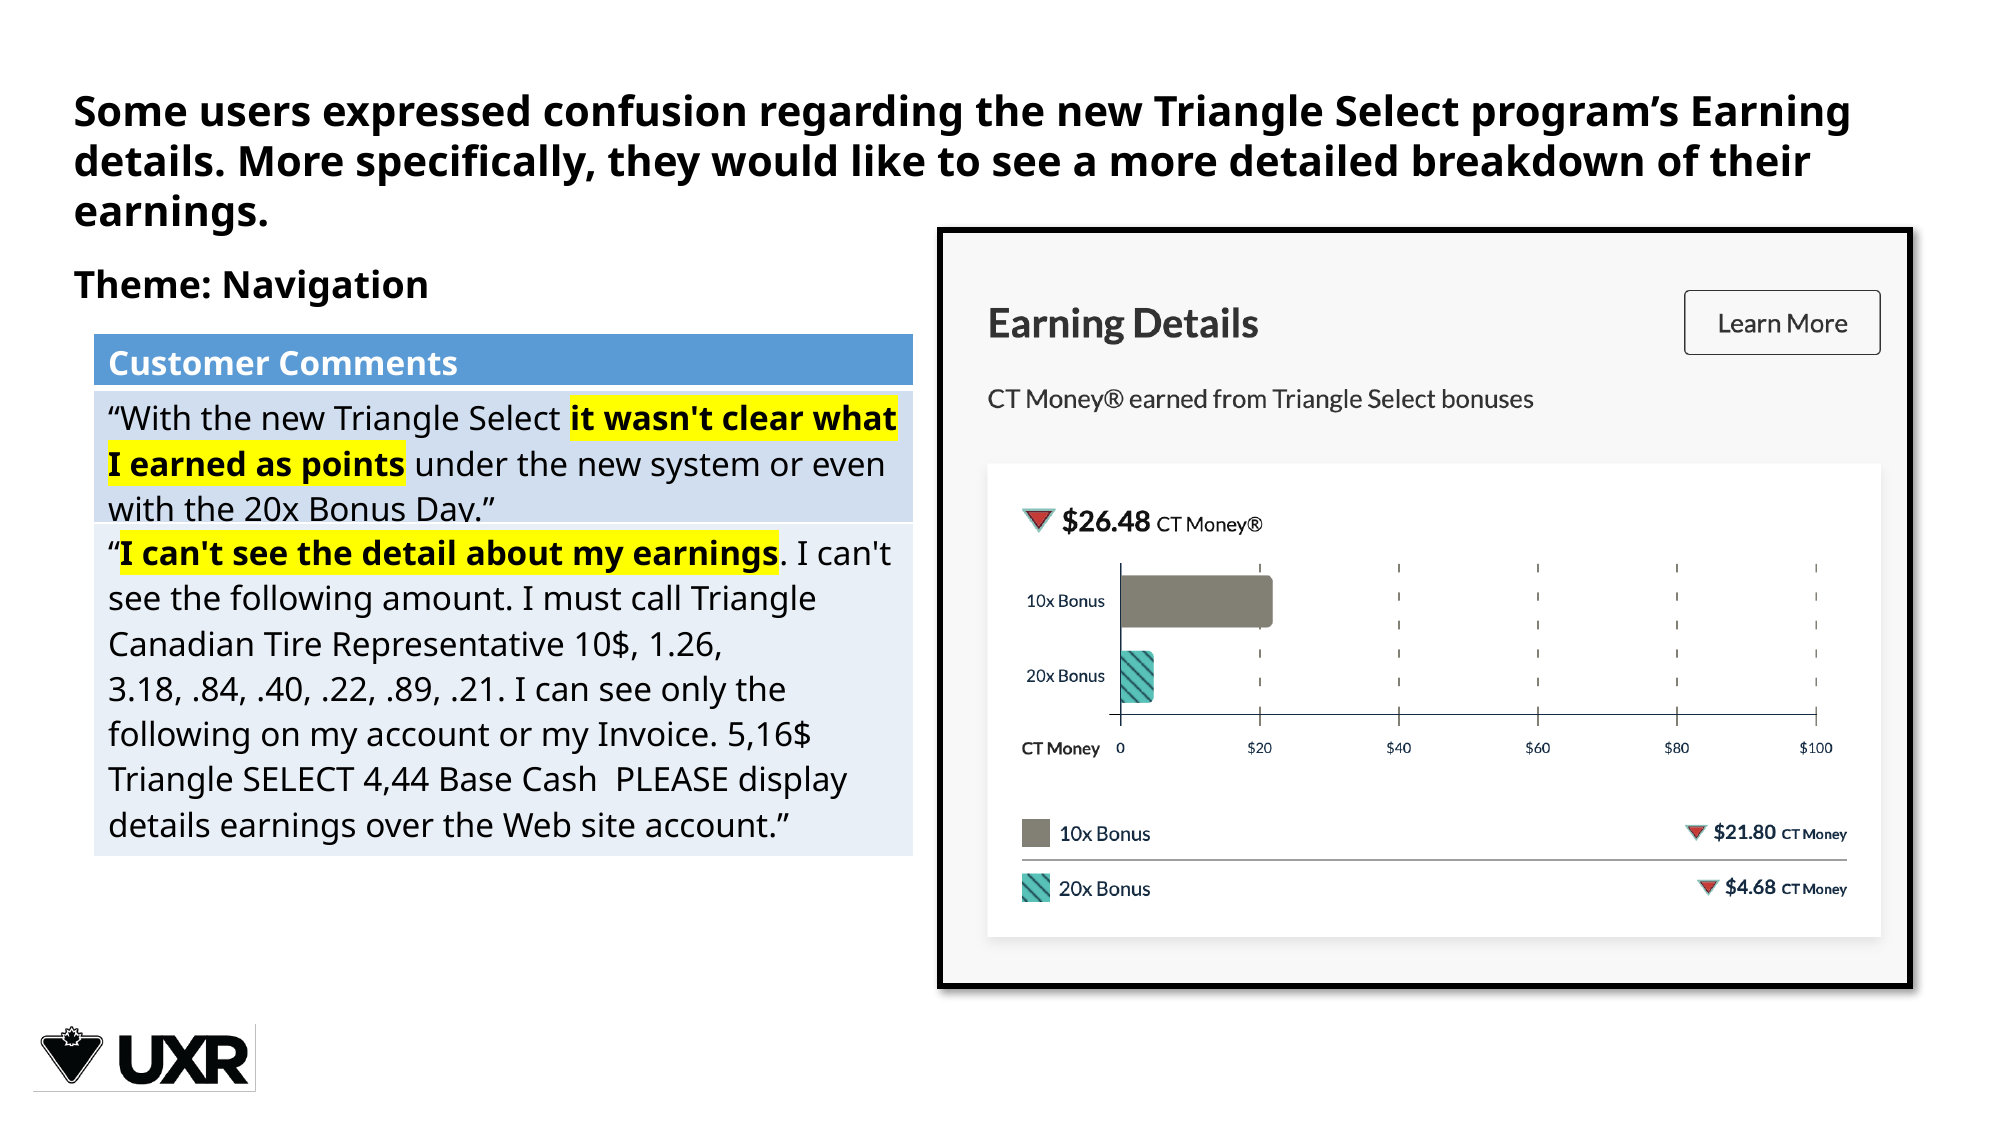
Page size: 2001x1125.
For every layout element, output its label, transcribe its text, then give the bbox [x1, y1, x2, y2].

table_cell “With the new Triangle Select it wasn't clear what I earned as points under the new system or even with the 20x Bonus Day.” [94, 391, 913, 522]
text_box Theme: Navigation [58, 253, 935, 314]
picture [943, 233, 1907, 983]
table_cell “I can't see the detail about my earnings. I can't see the following amount. I must call Triangle Canadian Tire Representative 10$, 1.26, 3.18, .84, .40, .22, .89, .21. I can see only the following on my account or my Invoice. 5,16$ Triangle SELECT 4,44 Base Cash PLEASE display details earnings over the Web site account.” [94, 524, 913, 856]
picture [33, 1024, 256, 1092]
table_header Customer Comments [94, 334, 913, 385]
text_box Some users expressed confusion regarding the new Triangle Select program’s Earning details. More specifically, they would like to see a more detailed breakdown of their earnings. [58, 77, 1941, 242]
